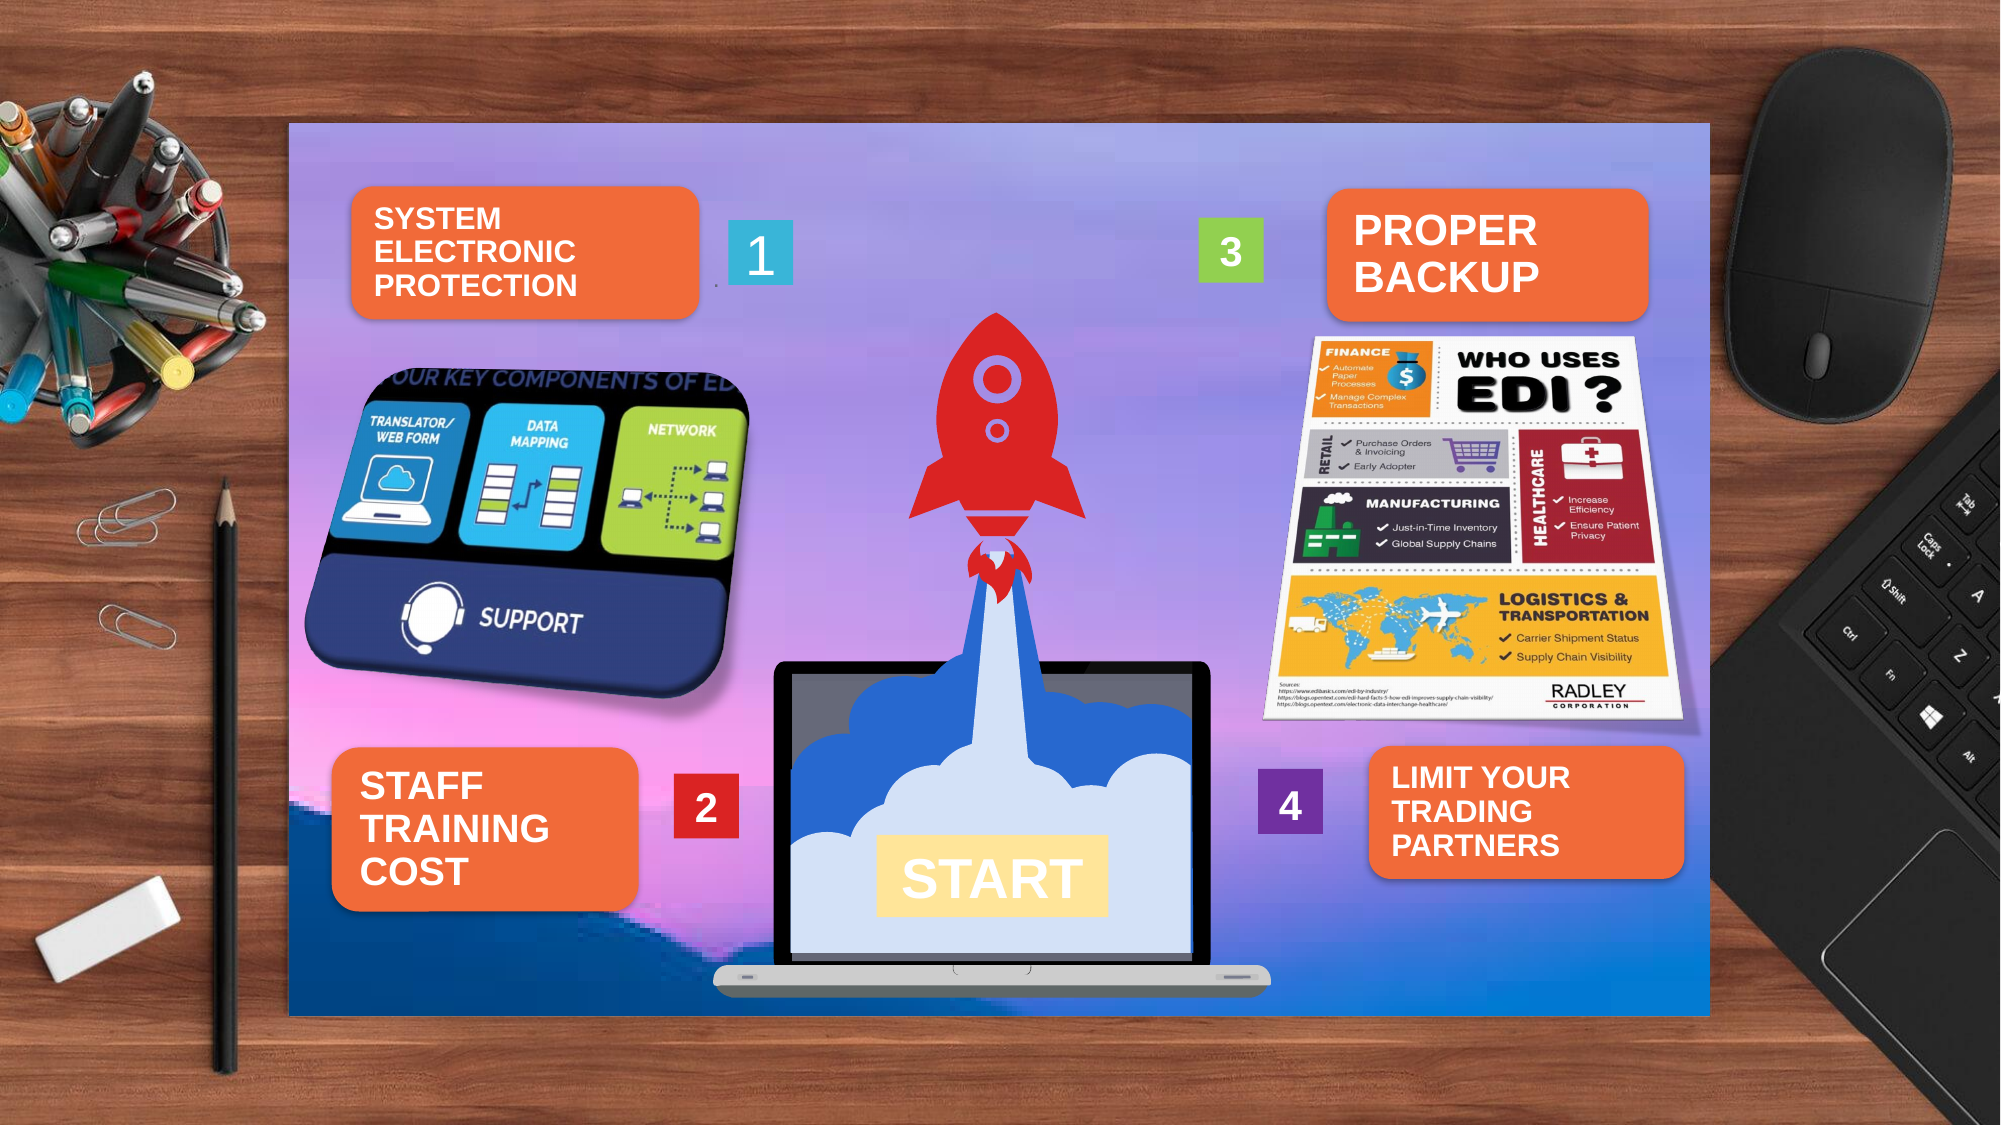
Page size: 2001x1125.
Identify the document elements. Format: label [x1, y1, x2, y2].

text_box [299, 186, 822, 322]
text_box [245, 193, 294, 301]
text_box [1272, 731, 1782, 894]
text_box [331, 752, 639, 913]
text_box [1326, 187, 1649, 323]
text_box [710, 658, 1273, 999]
picture [0, 0, 2001, 1125]
